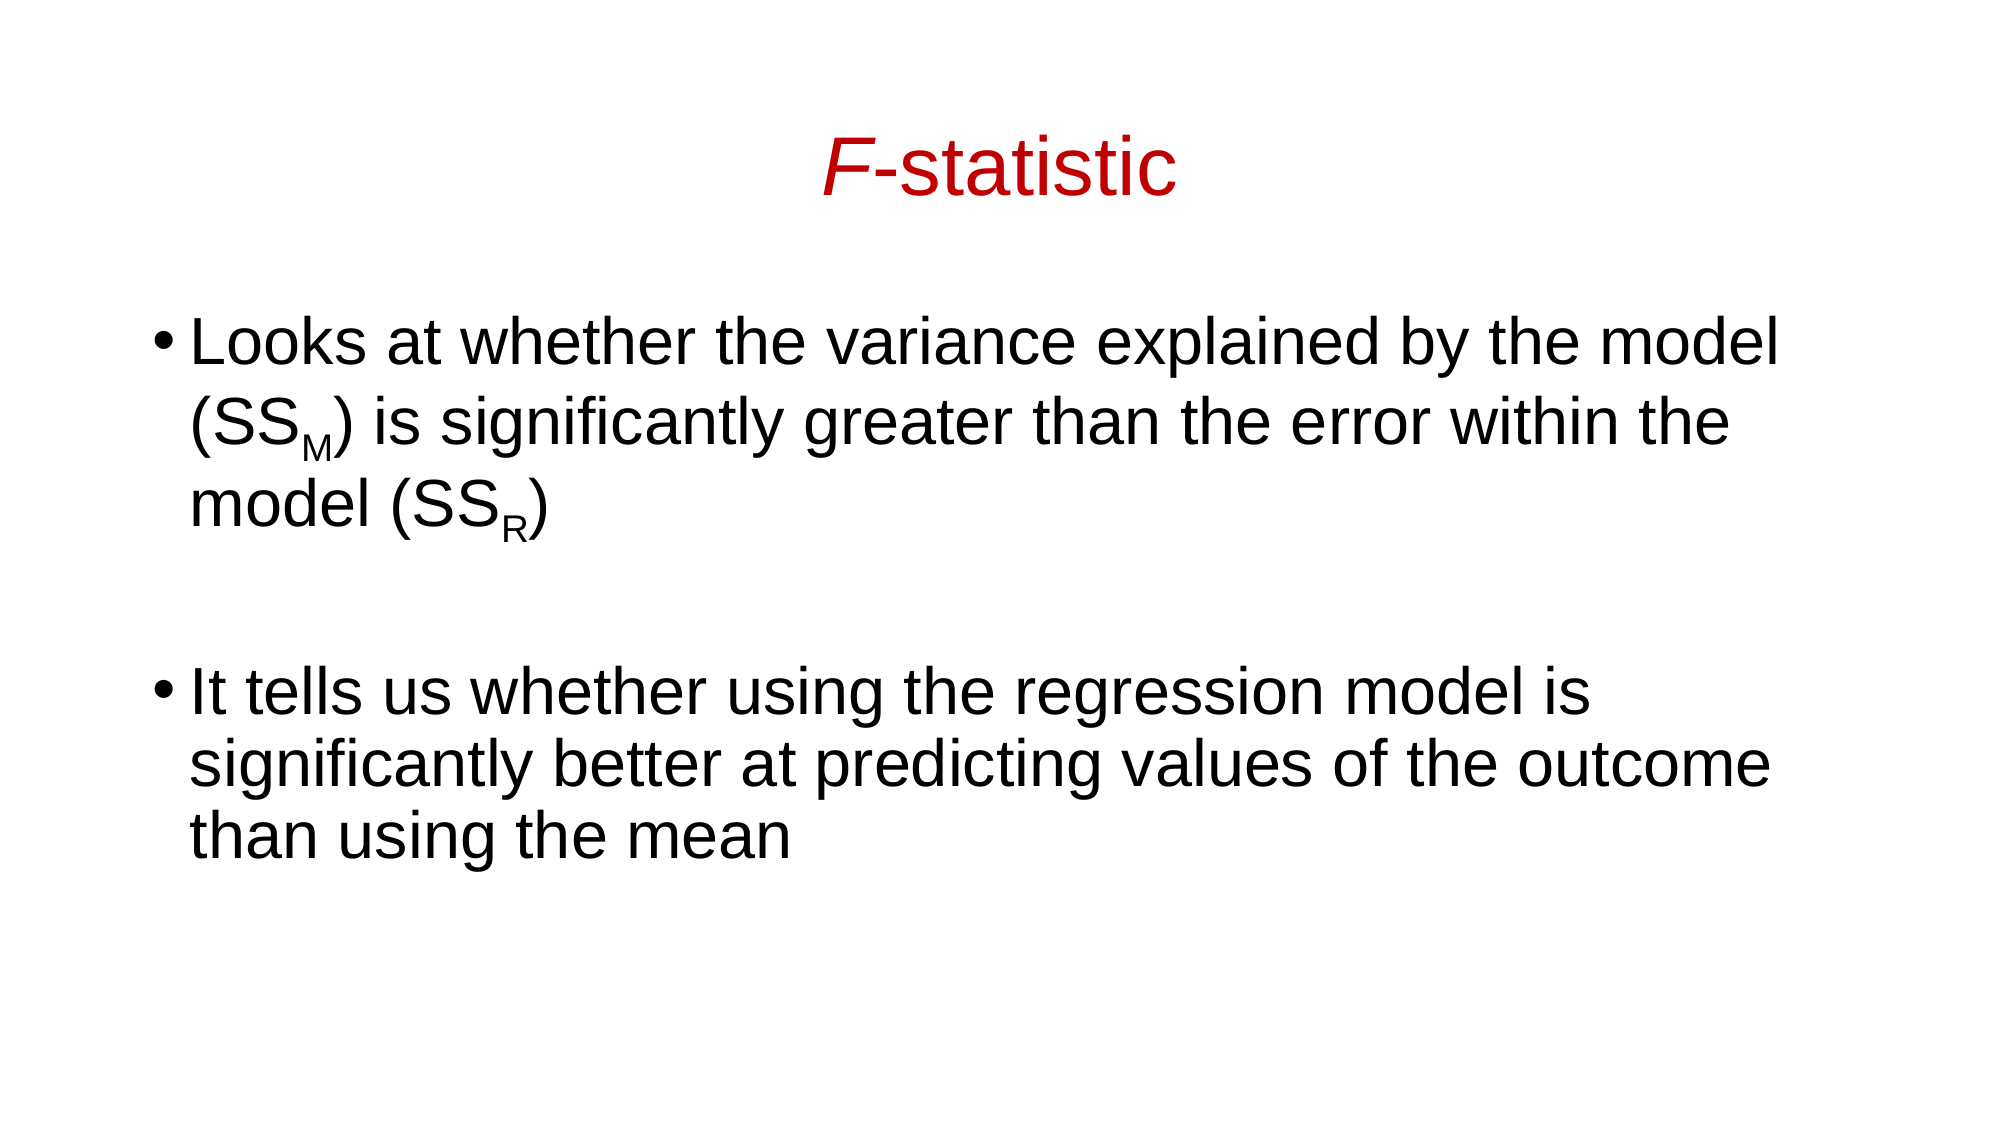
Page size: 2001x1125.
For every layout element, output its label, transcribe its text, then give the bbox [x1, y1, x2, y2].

list Looks at whether the variance explained by the model (SSM) is significantly greater than the error within the model (SSR) It tells us whether using the regression model is significantly better at predicting values of the outcome than using the mean [137, 299, 1863, 1014]
title F-statistic [137, 59, 1863, 278]
